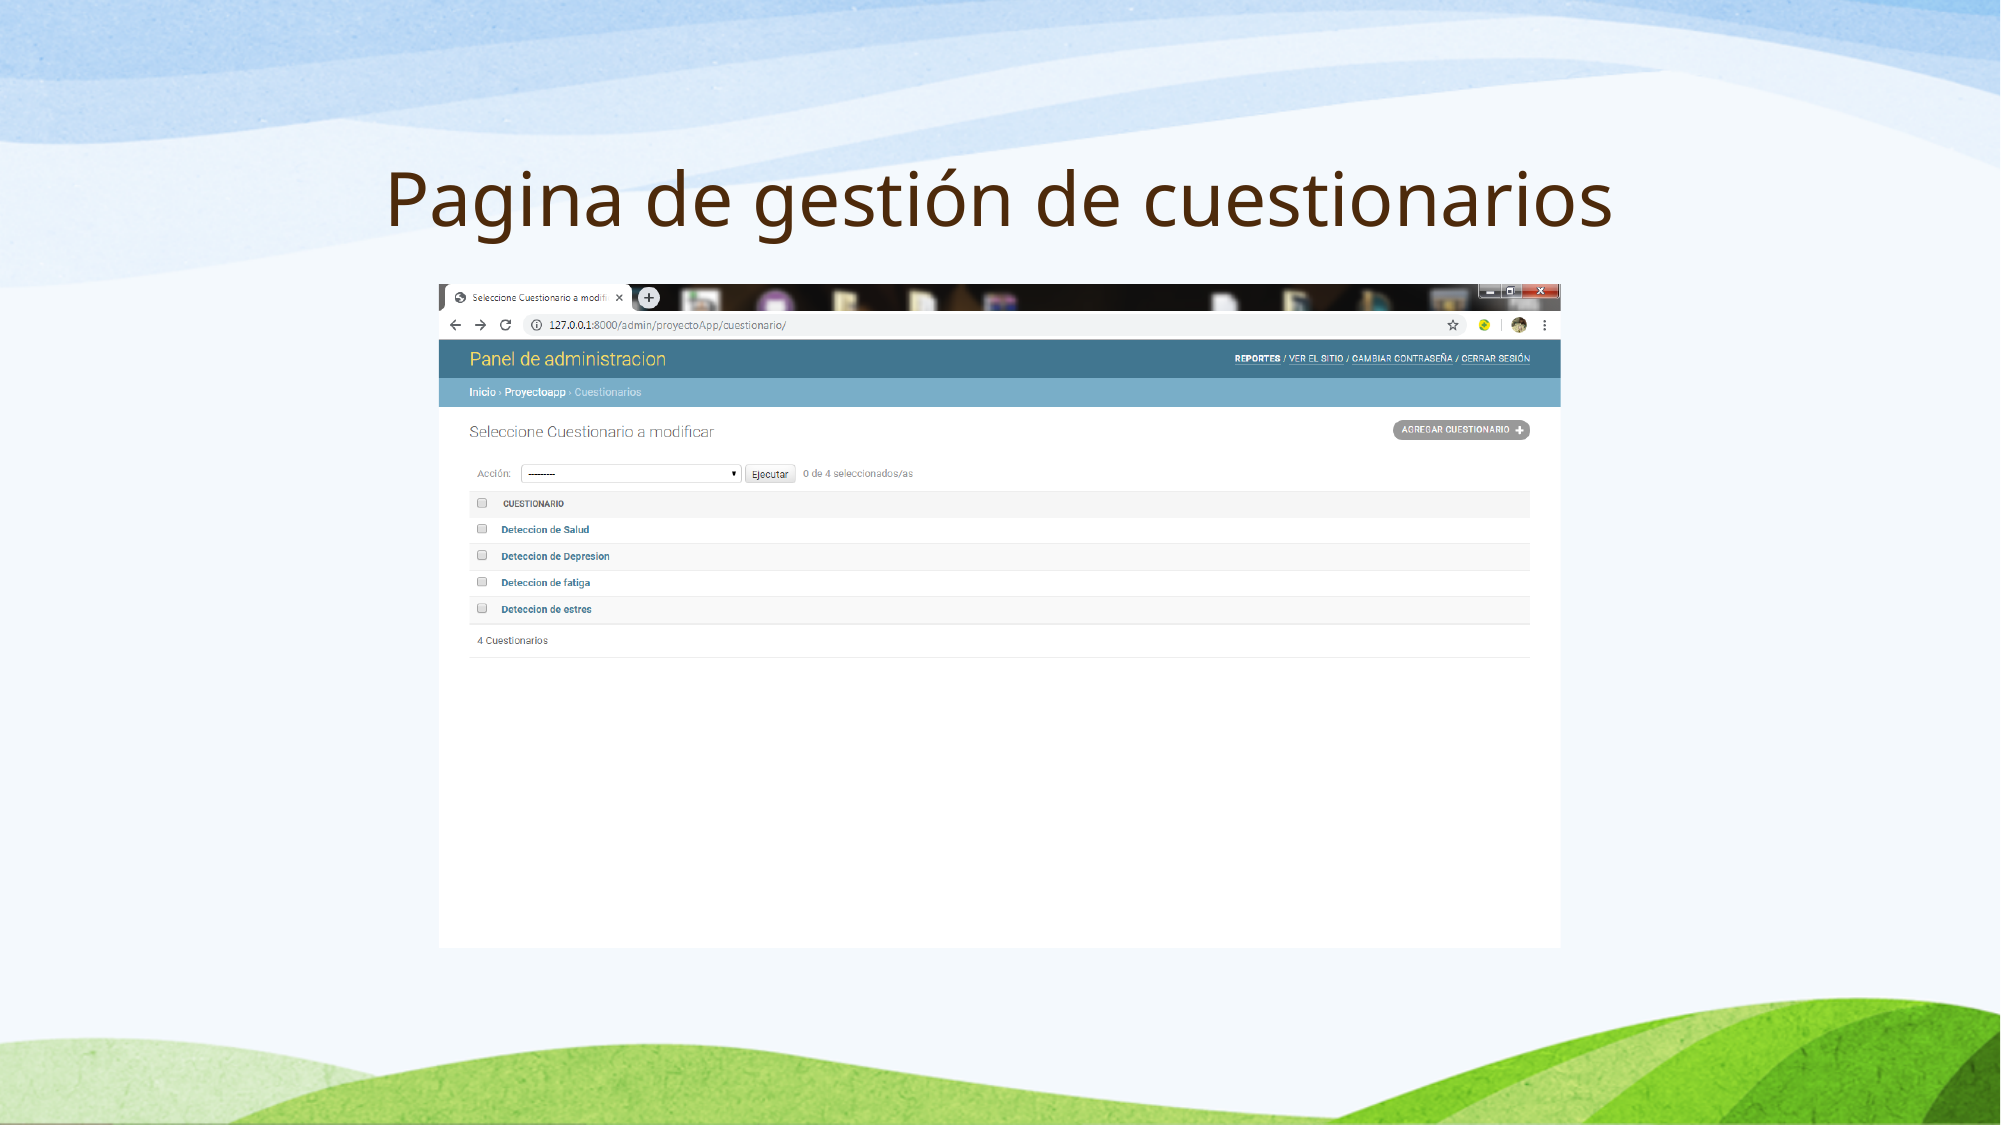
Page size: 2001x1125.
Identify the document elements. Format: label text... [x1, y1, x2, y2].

picture [0, 0, 2001, 1125]
title Pagina de gestión de cuestionarios [174, 50, 1825, 250]
